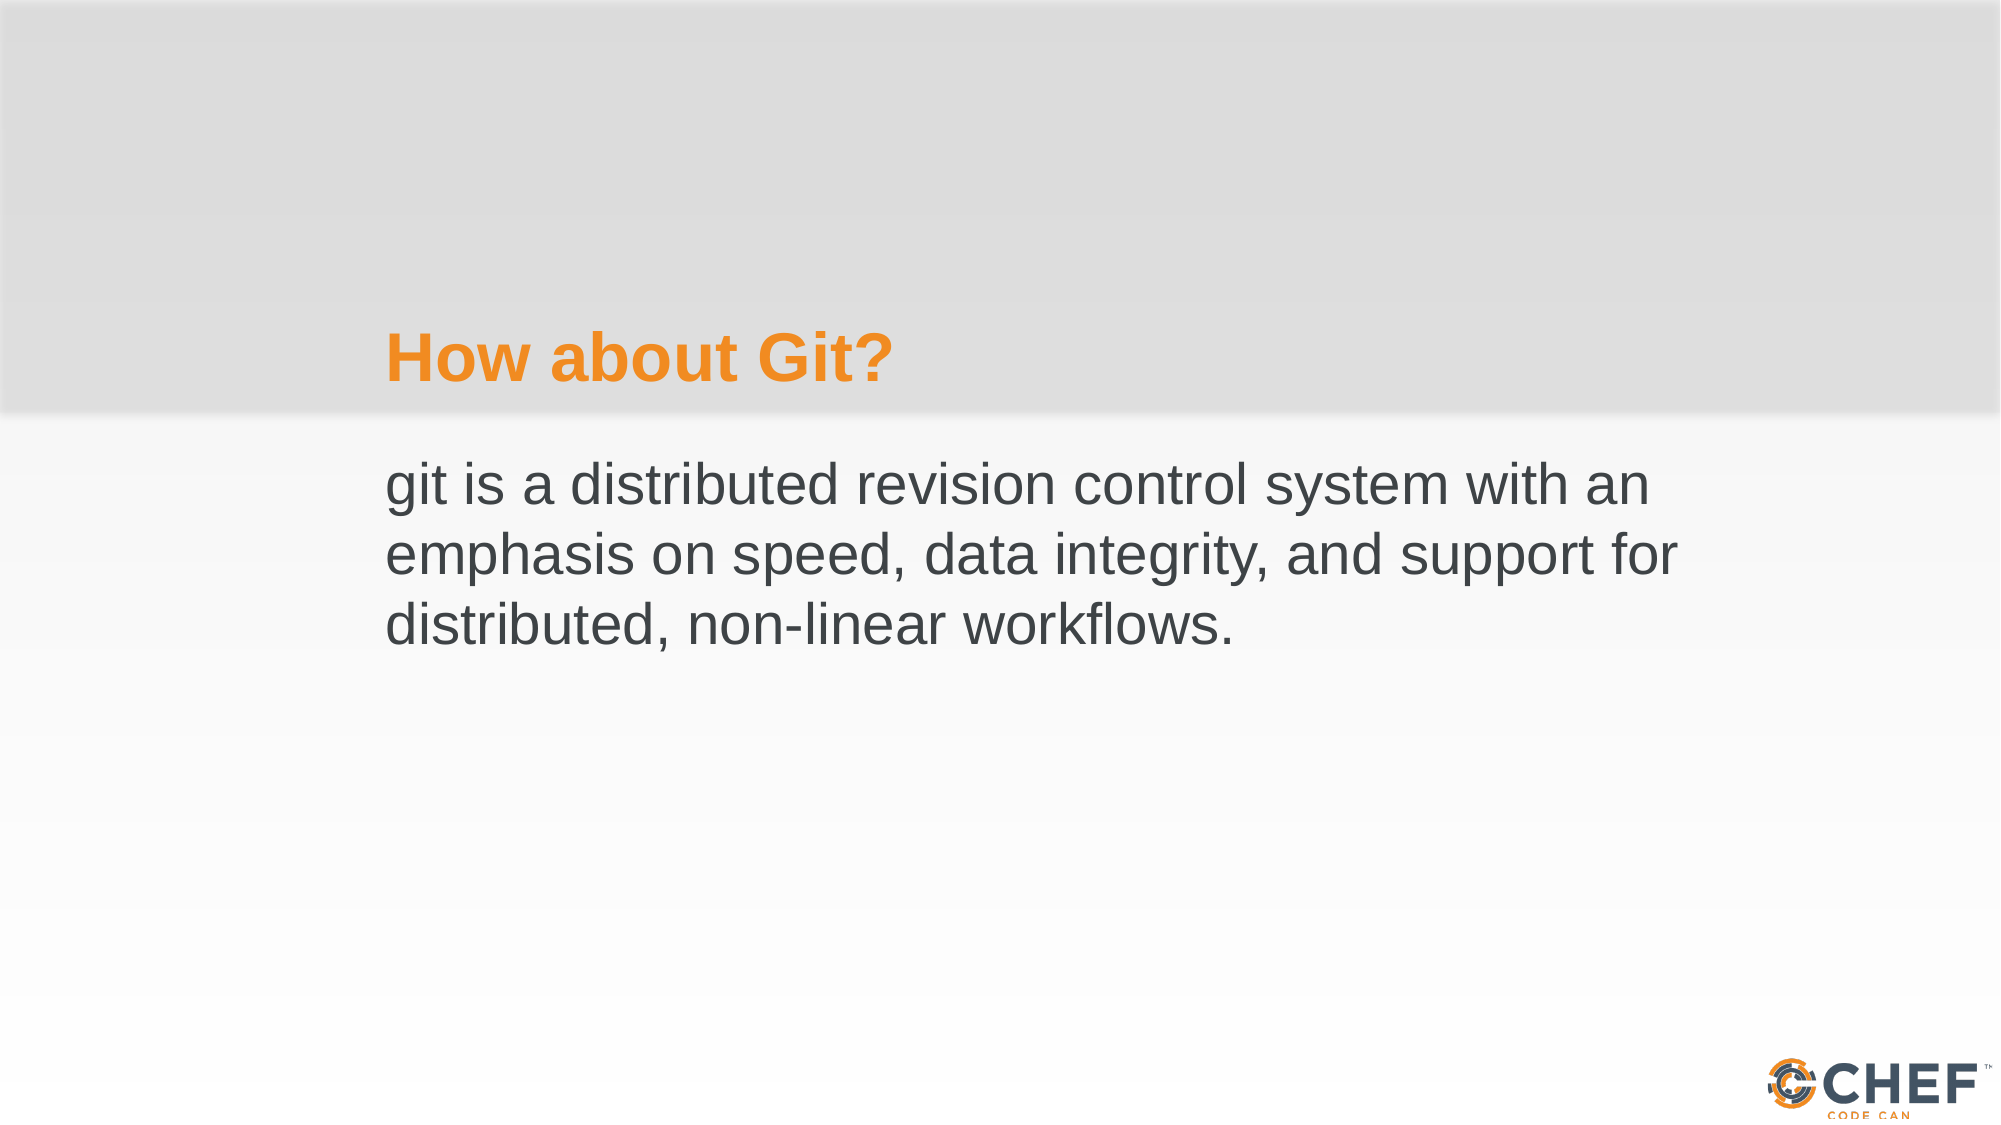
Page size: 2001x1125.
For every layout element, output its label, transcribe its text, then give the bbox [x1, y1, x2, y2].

title How about Git? [370, 307, 1721, 412]
subtitle git is a distributed revision control system with an emphasis on speed, data integrity, and support for distributed, non-linear workflows. [370, 431, 1721, 844]
